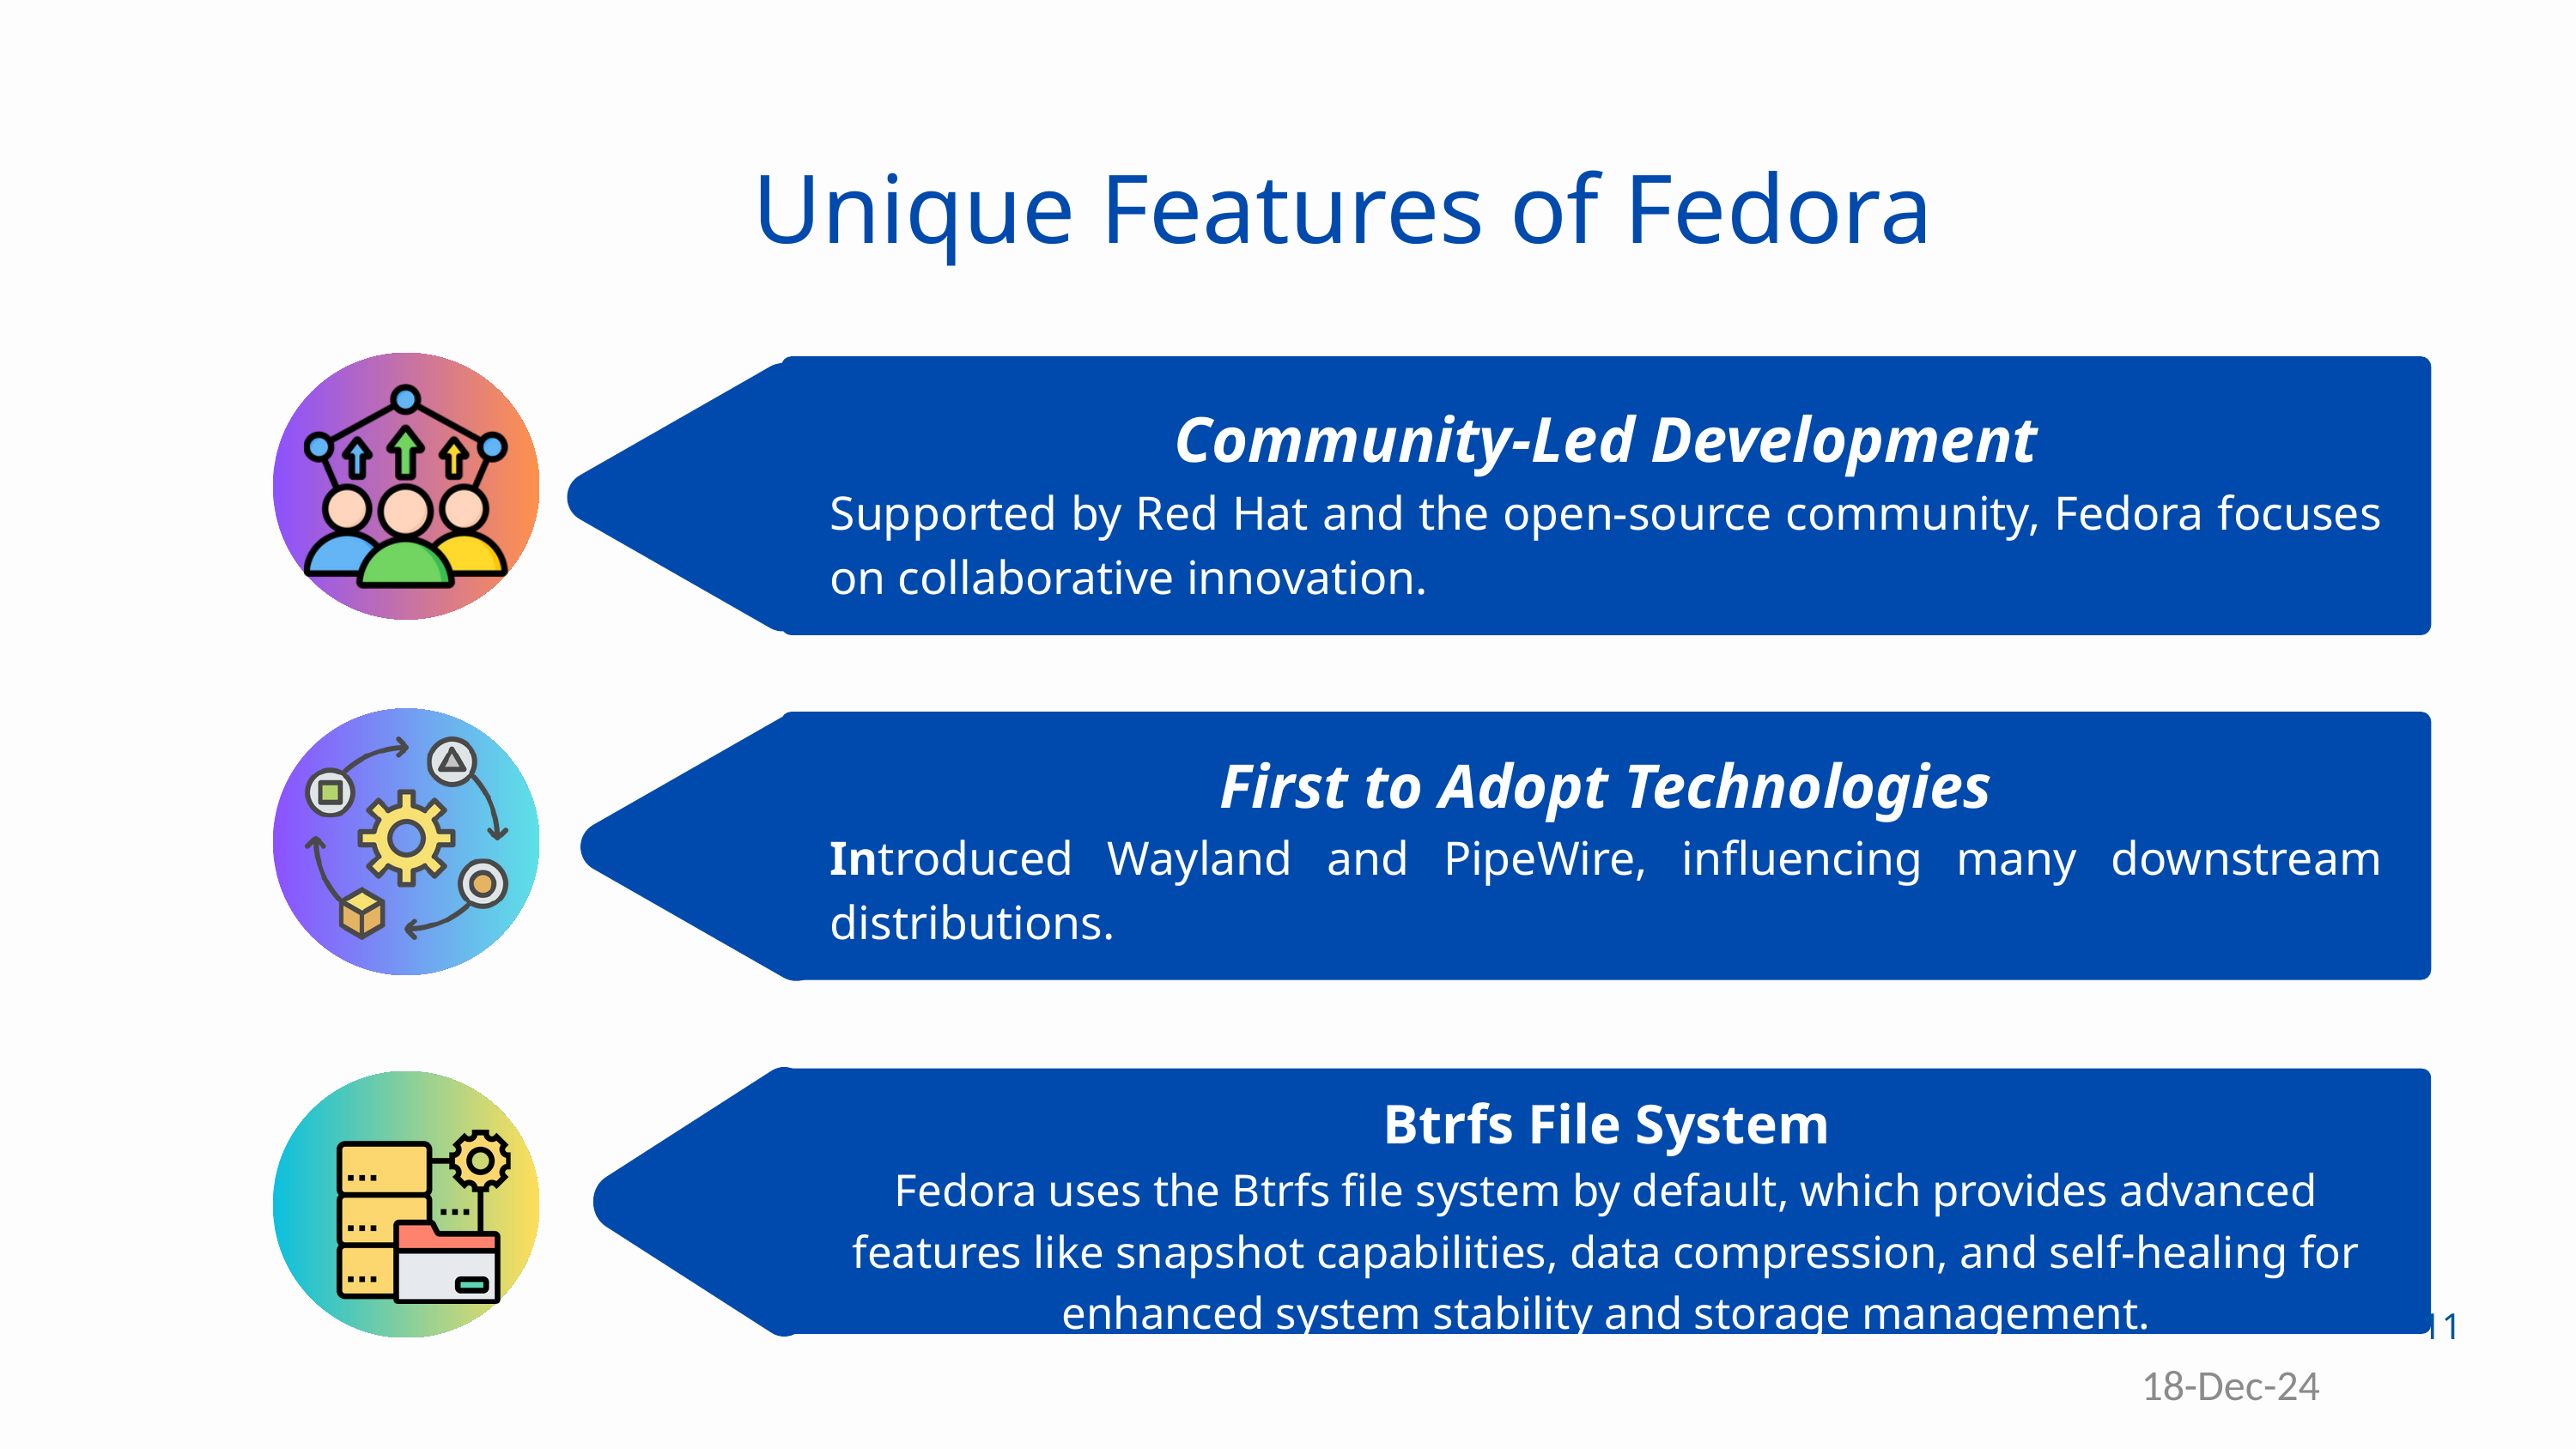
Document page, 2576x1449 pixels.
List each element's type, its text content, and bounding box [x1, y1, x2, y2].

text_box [272, 708, 540, 976]
text_box Unique Features of Fedora [642, 130, 2044, 264]
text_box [544, 1080, 845, 1324]
slide_number 18-Dec-24 [2128, 1357, 2429, 1410]
text_box 11 [2421, 1296, 2463, 1348]
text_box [272, 1070, 540, 1338]
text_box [781, 711, 2432, 980]
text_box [781, 355, 2432, 636]
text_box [782, 1068, 2432, 1335]
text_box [272, 352, 540, 620]
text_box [522, 363, 777, 632]
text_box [540, 712, 780, 981]
